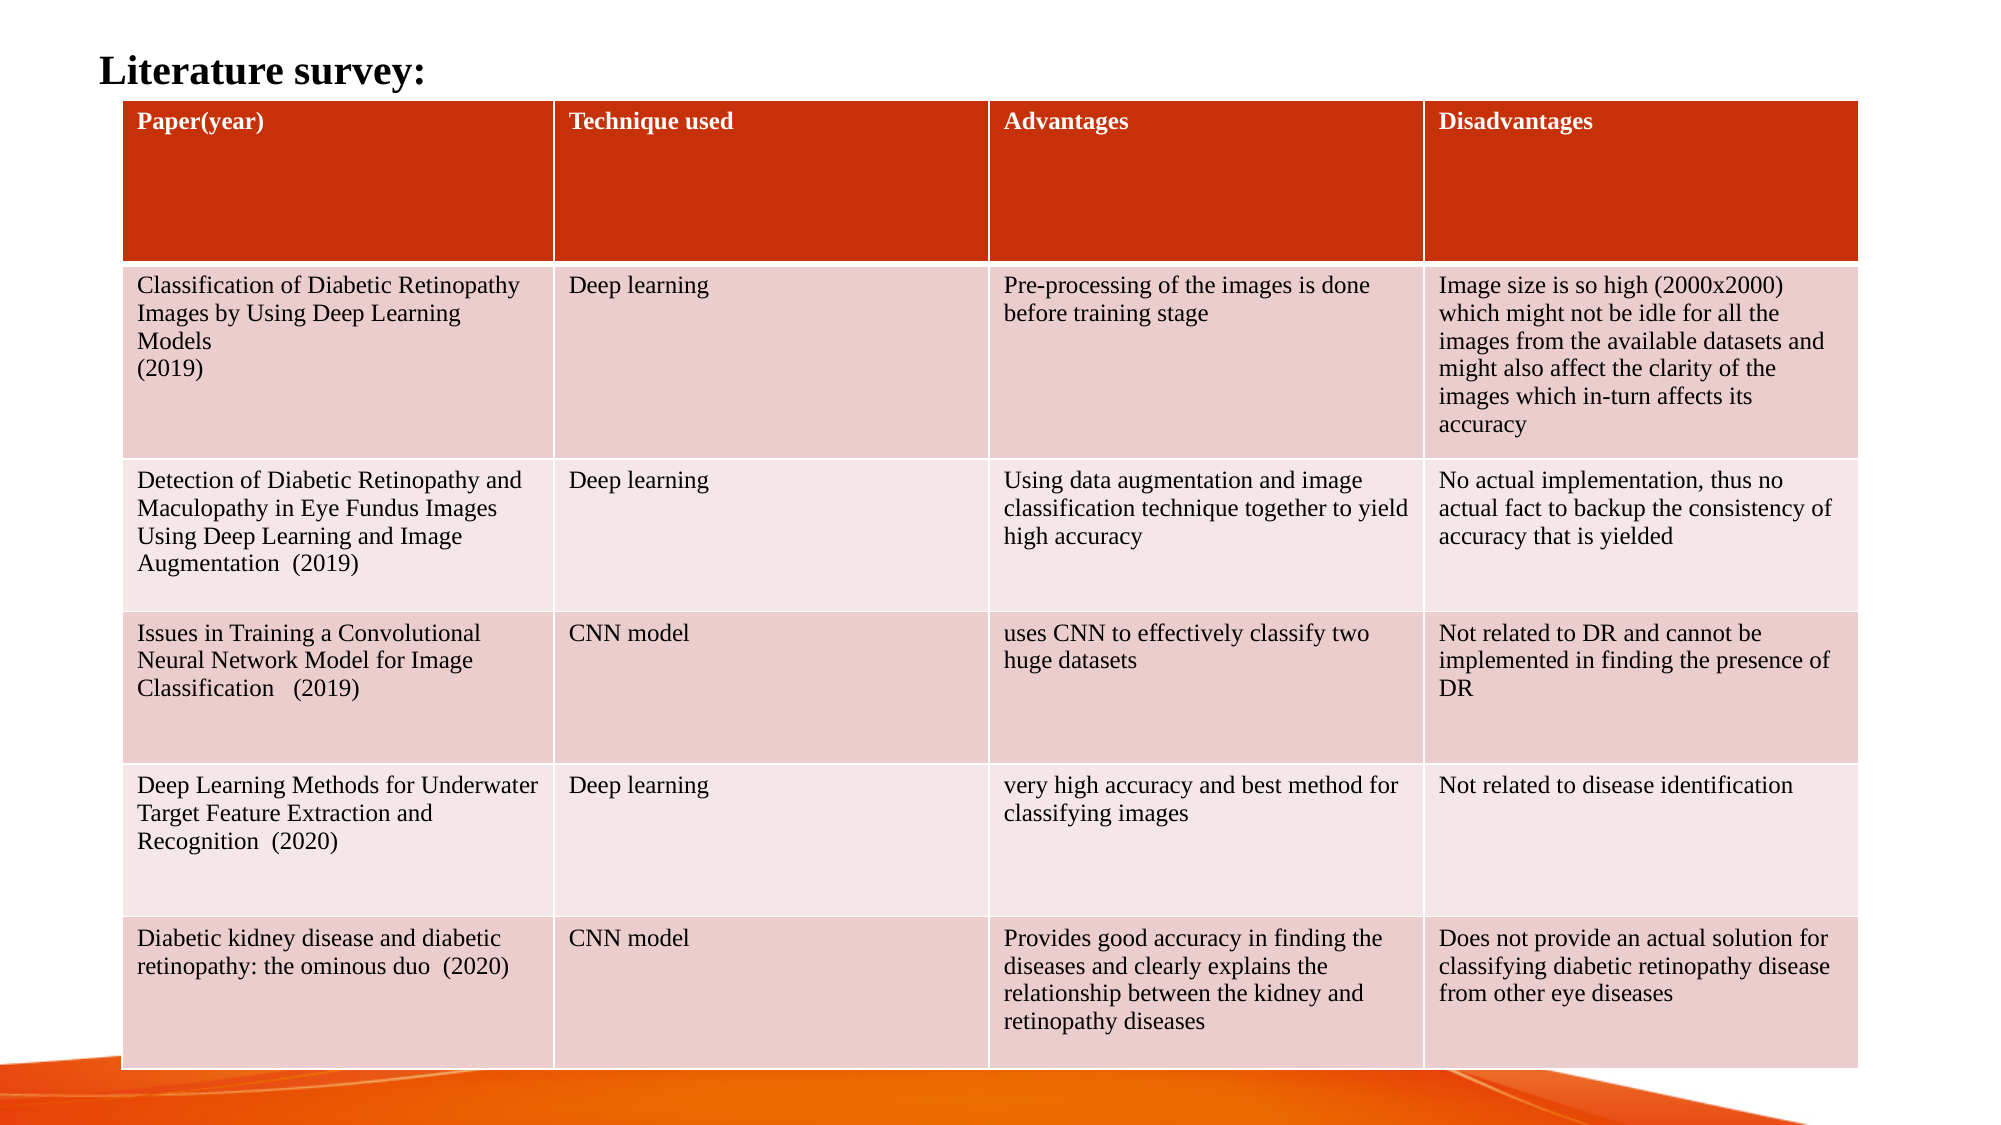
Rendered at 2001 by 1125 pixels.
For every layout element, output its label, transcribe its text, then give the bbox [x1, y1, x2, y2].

table_cell very high accuracy and best method for classifying images [990, 765, 1423, 916]
table_cell Not related to disease identification [1425, 765, 1858, 916]
table_cell Deep learning [555, 267, 988, 458]
table_cell No actual implementation, thus no actual fact to backup the consistency of accuracy that is yielded [1425, 460, 1858, 611]
table_cell Image size is so high (2000x2000) which might not be idle for all the images from the available datasets and might also affect the clarity of the images which in-turn affects its accuracy [1425, 267, 1858, 458]
table_cell Does not provide an actual solution for classifying diabetic retinopathy disease from other eye diseases [1425, 917, 1858, 1068]
table_cell Using data augmentation and image classification technique together to yield high accuracy [990, 460, 1423, 611]
table_cell Diabetic kidney disease and diabetic retinopathy: the ominous duo (2020) [123, 917, 553, 1068]
picture [0, 0, 2000, 1125]
title Literature survey: [84, 23, 1810, 112]
table_cell Classification of Diabetic Retinopathy Images by Using Deep Learning Models (2019) [123, 267, 553, 458]
table_header Technique used [555, 101, 988, 261]
table_cell Pre-processing of the images is done before training stage [990, 267, 1423, 458]
table_header Disadvantages [1425, 101, 1858, 261]
table_cell Provides good accuracy in finding the diseases and clearly explains the relationship between the kidney and retinopathy diseases [990, 917, 1423, 1068]
table_cell Issues in Training a Convolutional Neural Network Model for Image Classification (2019) [123, 612, 553, 763]
table_cell uses CNN to effectively classify two huge datasets [990, 612, 1423, 763]
table_cell Deep learning [555, 460, 988, 611]
table_header Paper(year) [123, 101, 553, 261]
table_cell Deep Learning Methods for Underwater Target Feature Extraction and Recognition (2020) [123, 765, 553, 916]
table_cell Detection of Diabetic Retinopathy and Maculopathy in Eye Fundus Images Using Deep Learning and Image Augmentation (2019) [123, 460, 553, 611]
table_header Advantages [990, 101, 1423, 261]
table_cell CNN model [555, 612, 988, 763]
table_cell CNN model [555, 917, 988, 1068]
table_cell Not related to DR and cannot be implemented in finding the presence of DR [1425, 612, 1858, 763]
table_cell Deep learning [555, 765, 988, 916]
